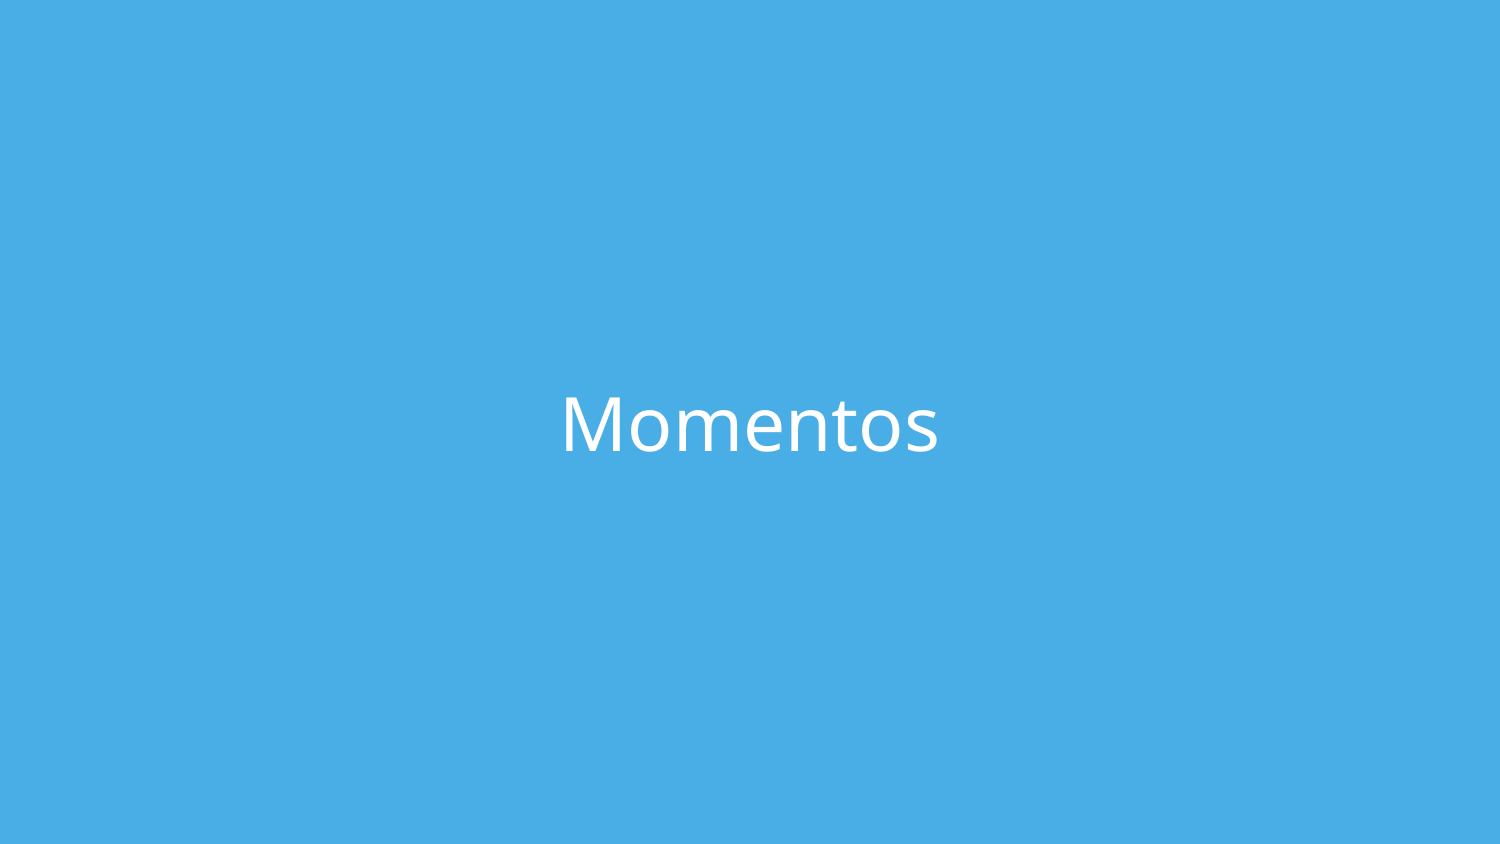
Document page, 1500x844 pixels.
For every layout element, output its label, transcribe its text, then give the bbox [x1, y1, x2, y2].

title Momentos [51, 352, 1449, 491]
